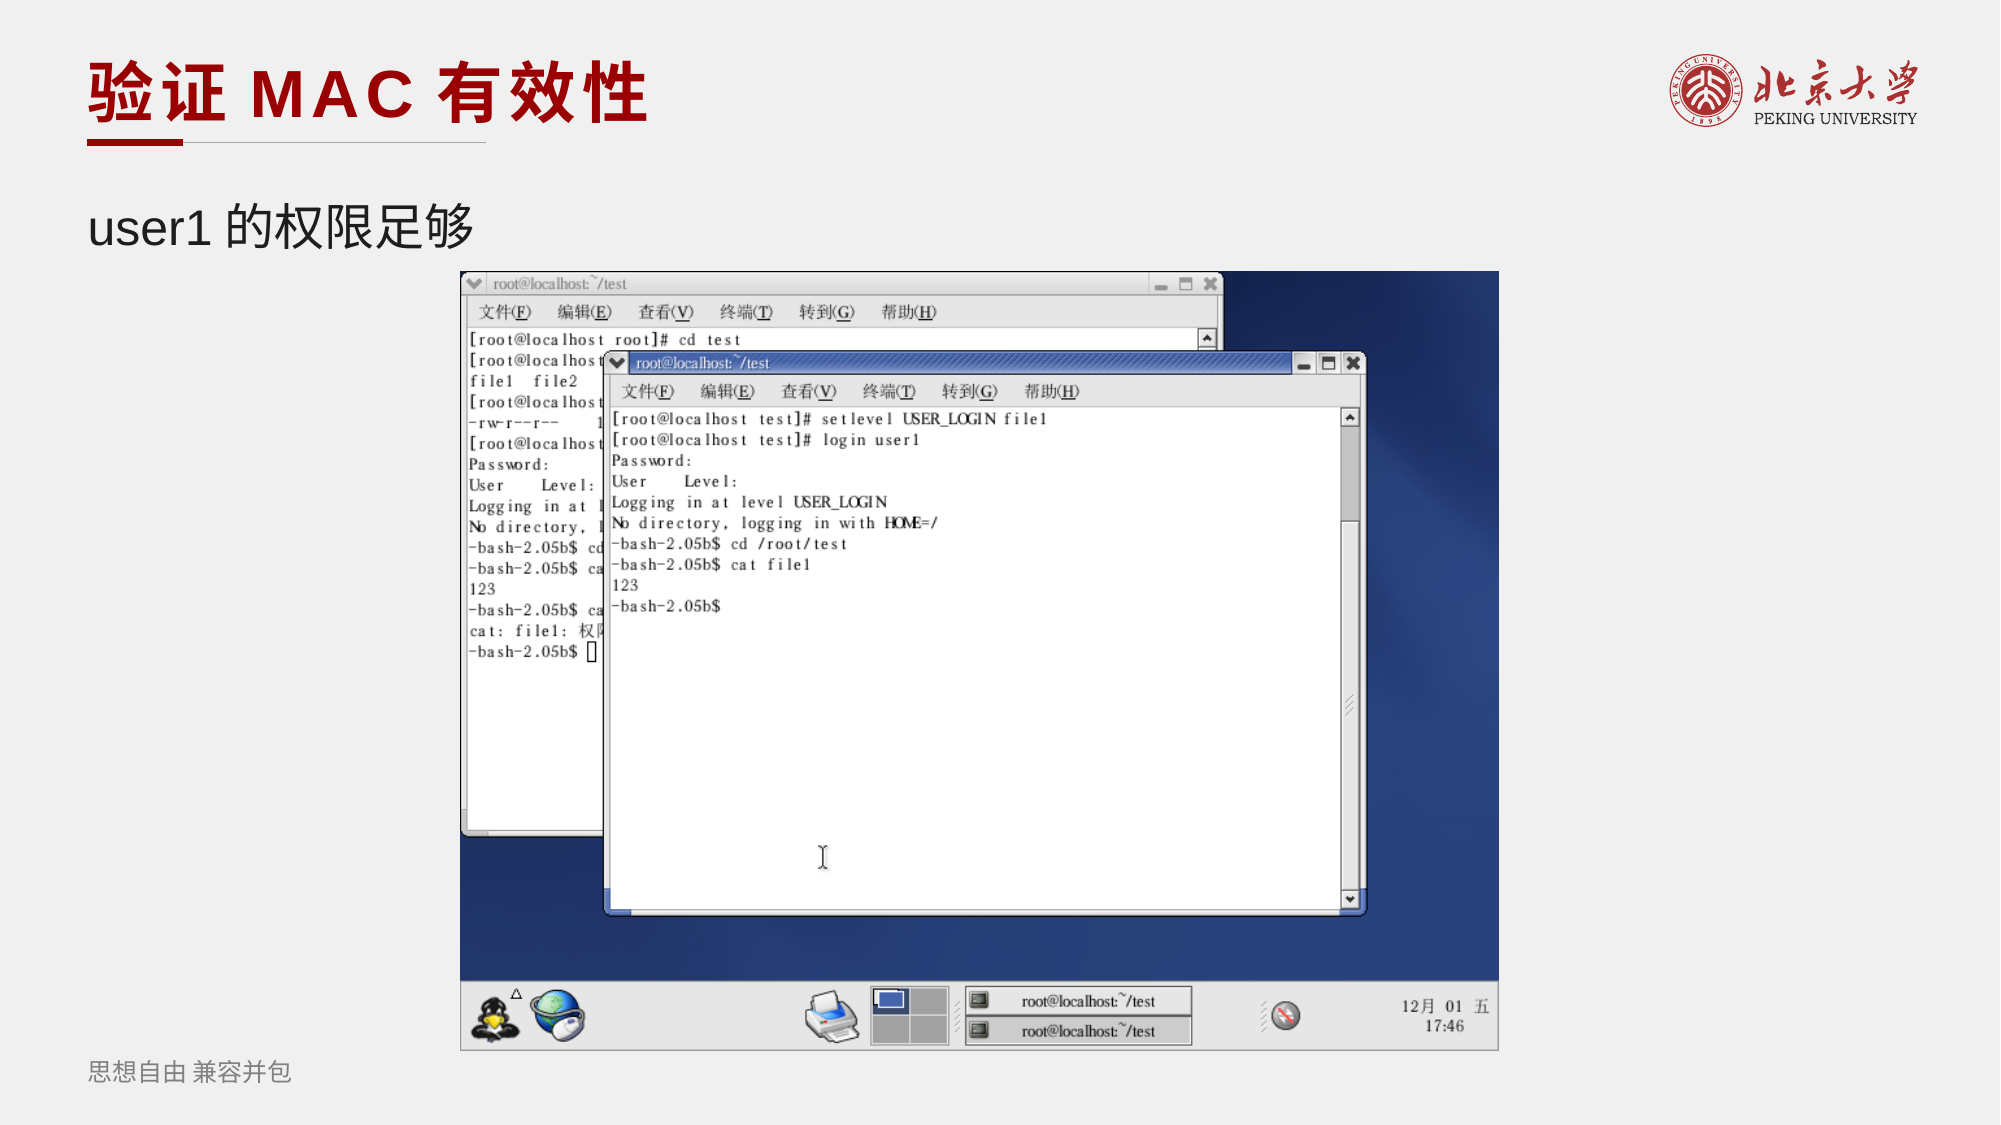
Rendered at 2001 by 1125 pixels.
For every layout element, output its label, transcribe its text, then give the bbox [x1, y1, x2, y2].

picture [460, 271, 1499, 1051]
title 验证MAC有效性 [72, 39, 1559, 142]
list user1的权限足够 [72, 187, 1940, 1004]
